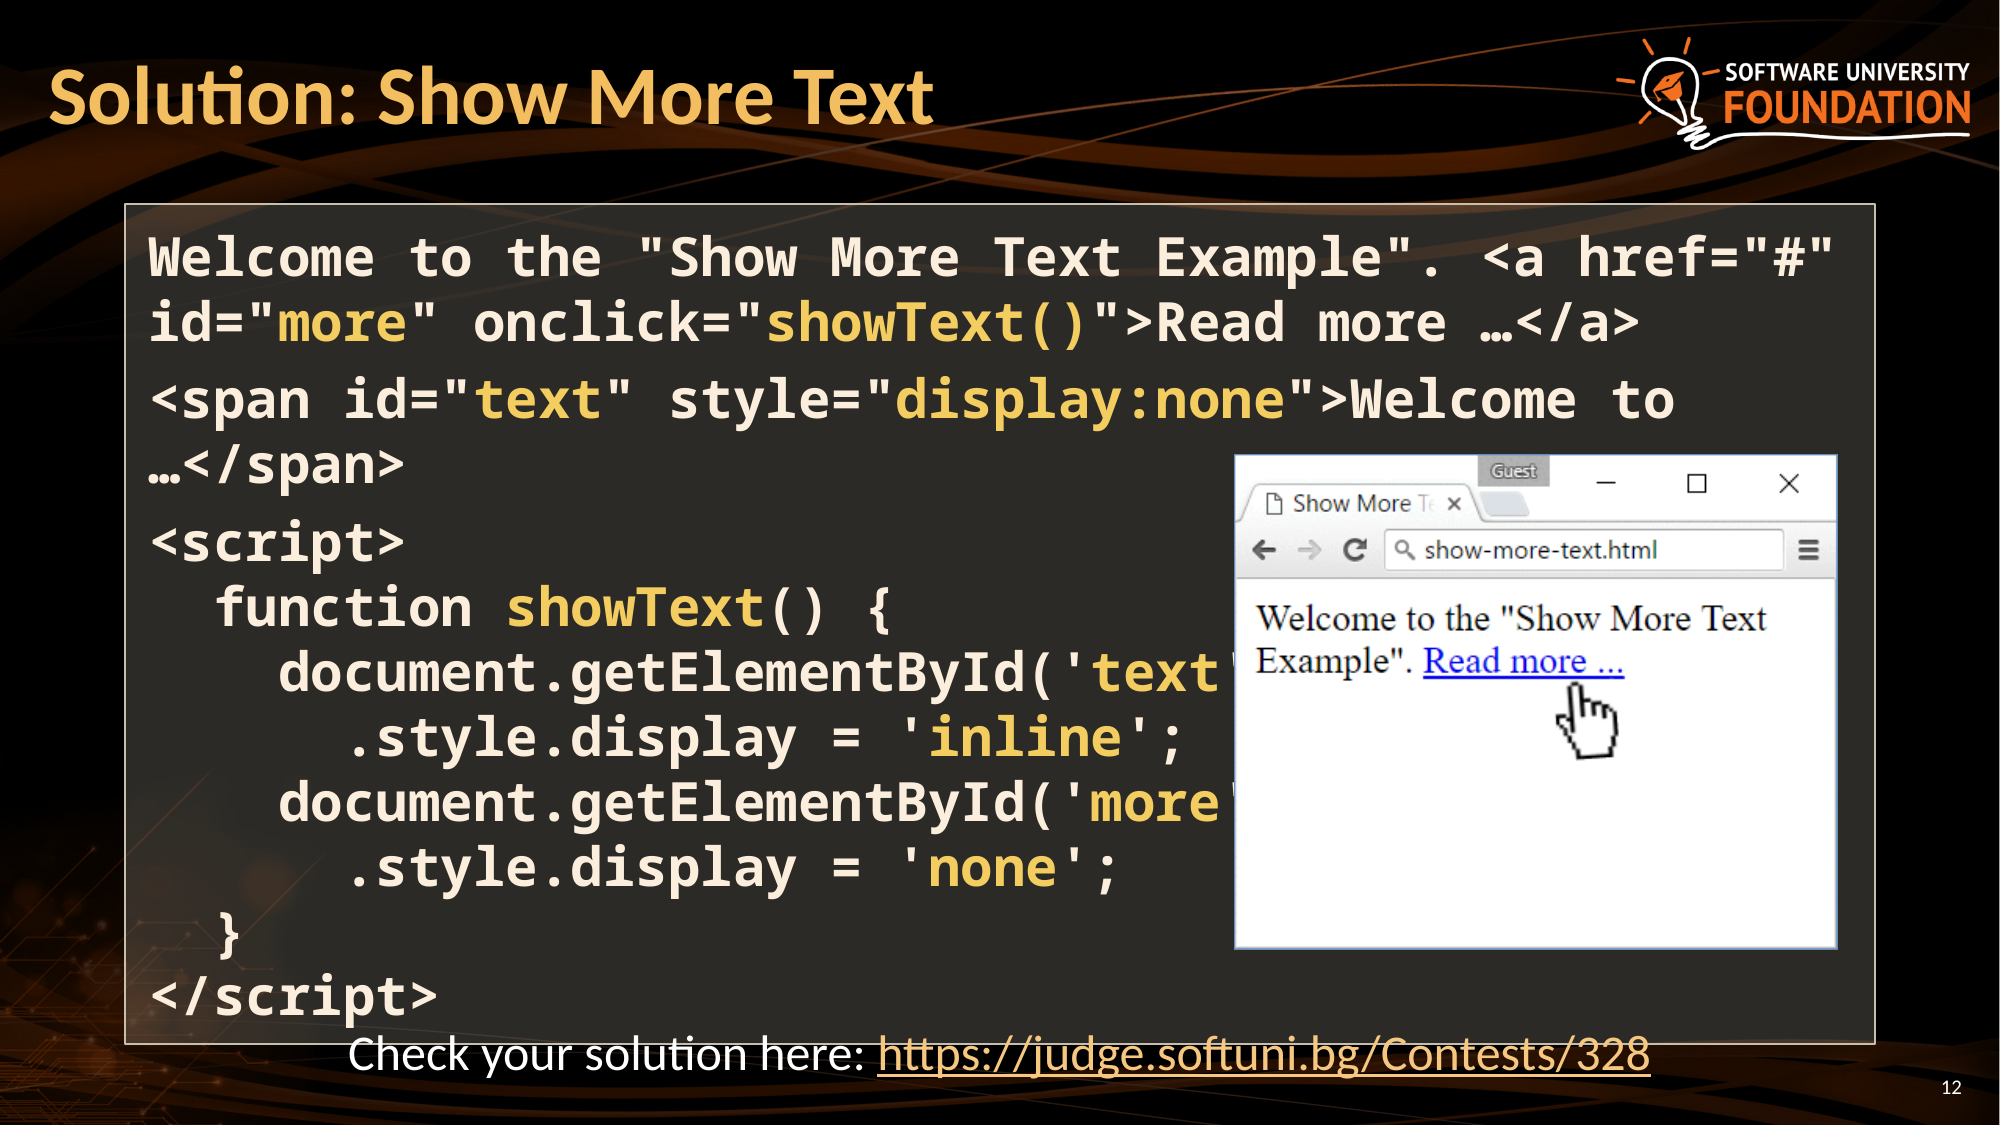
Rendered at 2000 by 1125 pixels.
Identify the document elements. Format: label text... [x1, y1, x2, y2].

text_box Check your solution here: https://judge.softuni.bg/Contests/328 [133, 1012, 1866, 1088]
picture [0, 0, 2000, 1125]
slide_number 12 [1897, 1070, 1968, 1103]
text_box Welcome to the "Show More Text Example". <a href="#" id="more" onclick="showText()">Read more …</a> <span id="text" style="display:none">Welcome to …</span> <script> function showText() { document.getElementById('text') .style.display = 'inline'; document.getElementById('more') .style.display = 'none'; } </script> [124, 204, 1875, 1045]
title Solution: Show More Text [30, 6, 1602, 189]
